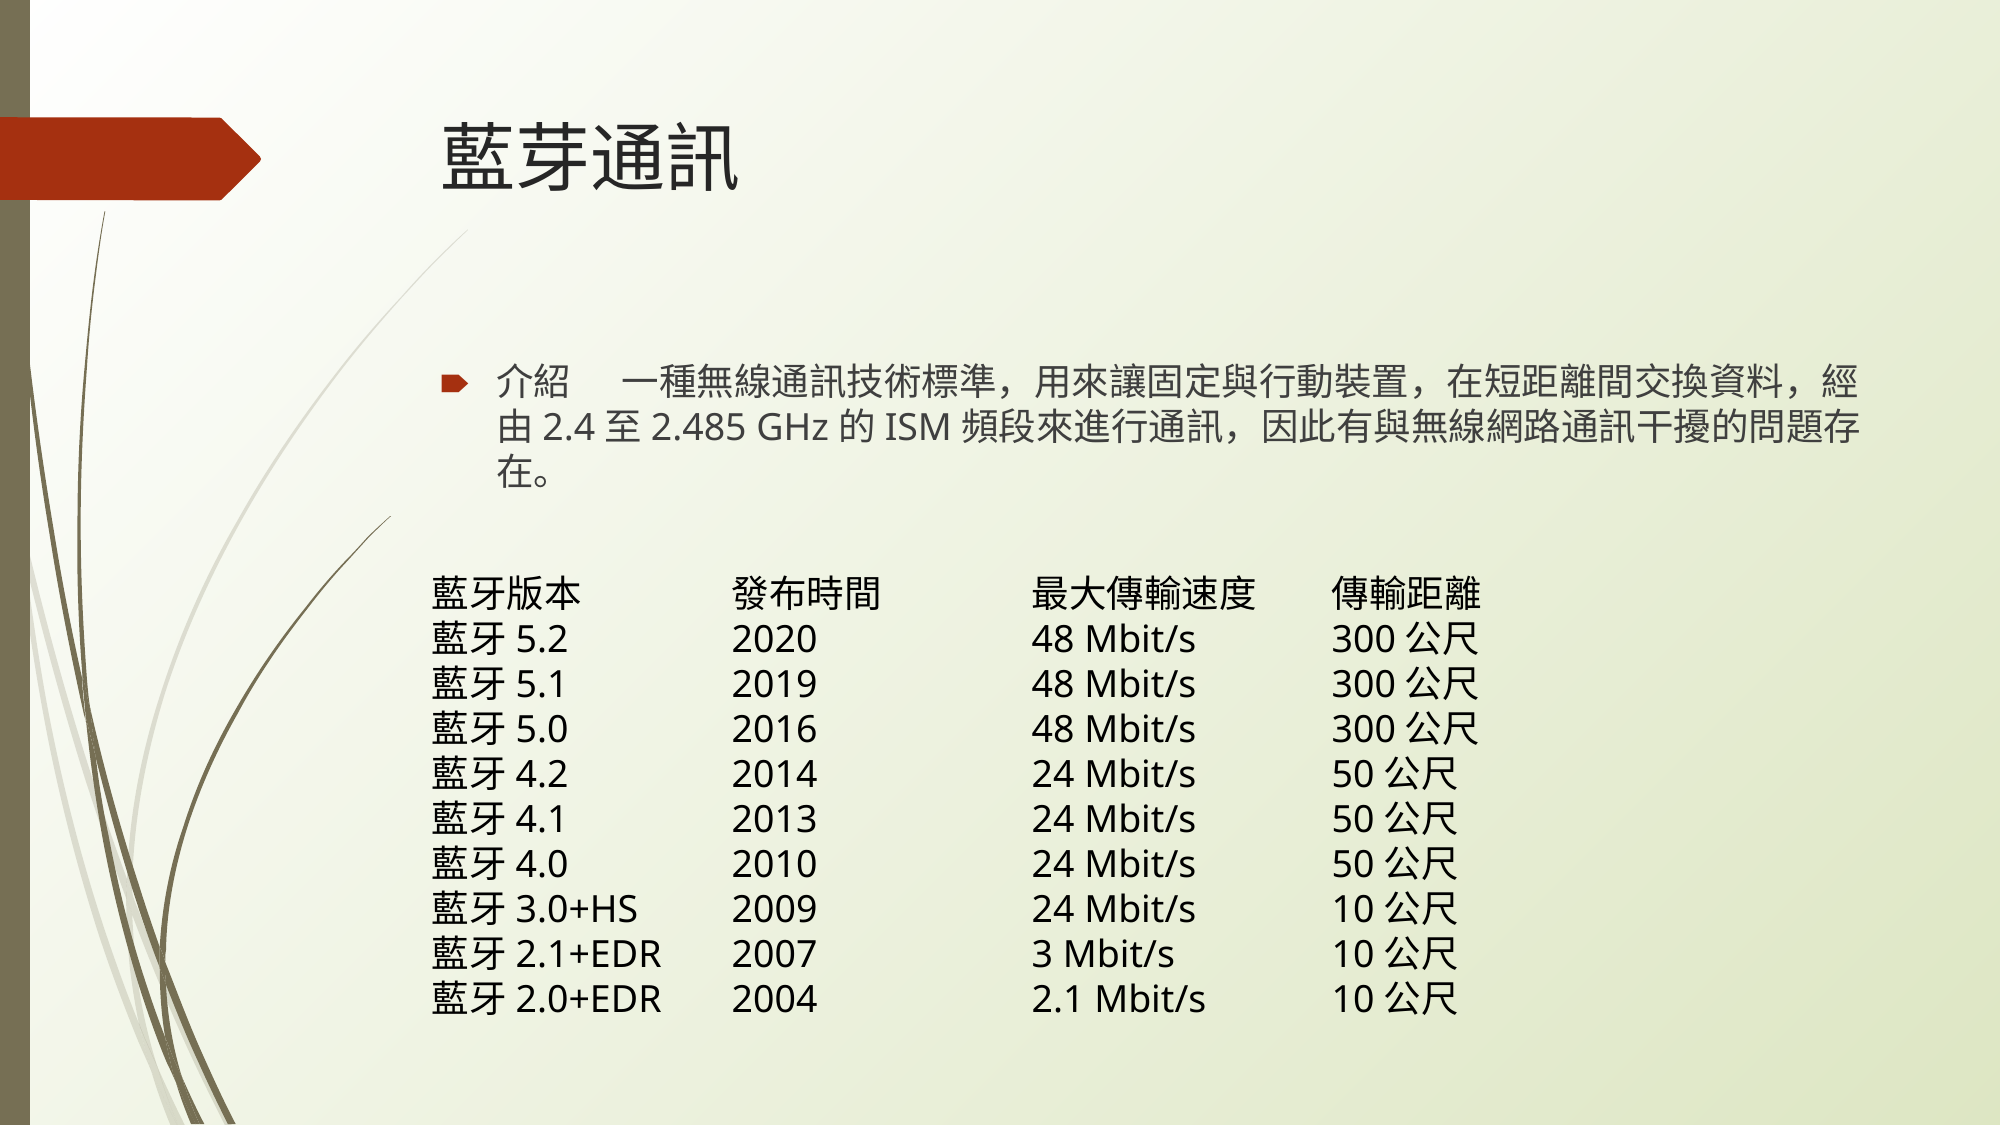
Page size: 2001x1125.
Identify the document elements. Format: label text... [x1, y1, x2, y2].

text_box 藍牙版本 發布時間 最大傳輸速度 傳輸距離 藍牙5.2 2020 48 Mbit/s 300公尺 藍牙5.1 2019 48 Mbit/s 300公尺 藍牙5.0 2016 48 Mbit/s 300公尺 藍牙4.2 2014 24 Mbit/s 50公尺 藍牙4.1 2013 24 Mbit/s 50公尺 藍牙4.0 2010 24 Mbit/s 50公尺 藍牙3.0+HS 2009 24 Mbit/s 10公尺 藍牙2.1+EDR 2007 3 Mbit/s 10公尺 藍牙2.0+EDR 2004 2.1 Mbit/s 10公尺 [416, 562, 1584, 1028]
list 介紹 一種無線通訊技術標準，用來讓固定與行動裝置，在短距離間交換資料，經由2.4至2.485 GHz的ISM頻段來進行通訊，因此有與無線網路通訊干擾的問題存在。 [424, 350, 1888, 970]
title 藍芽通訊 [425, 102, 1888, 313]
